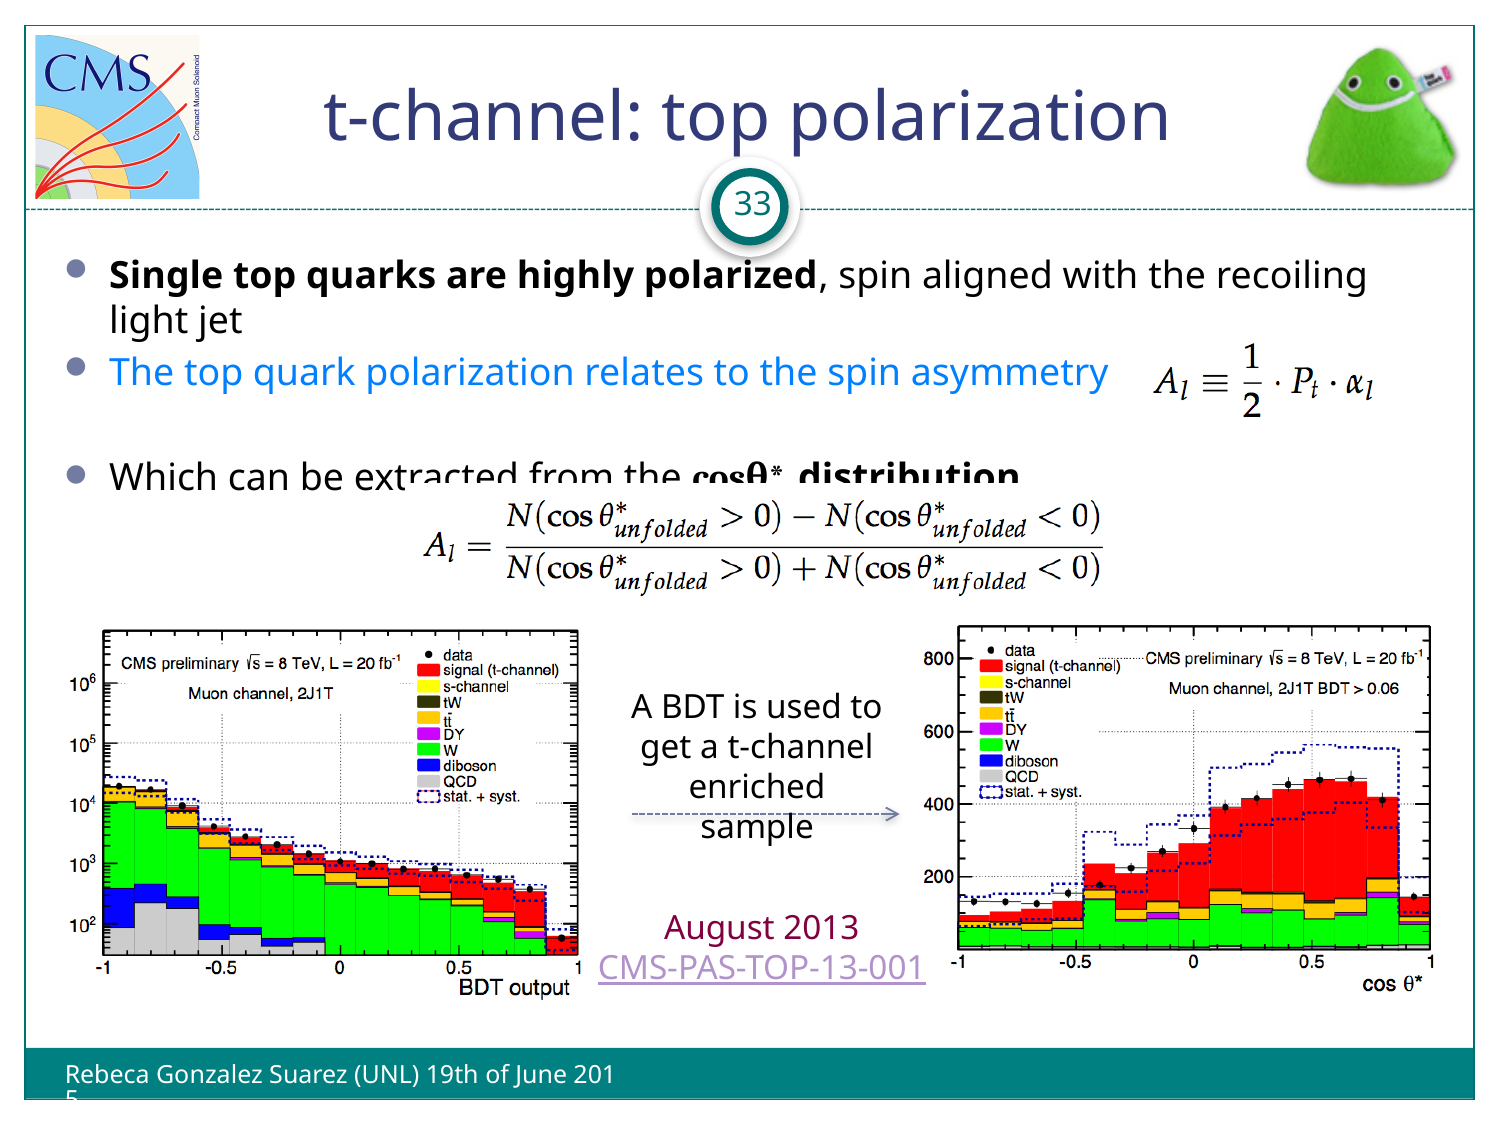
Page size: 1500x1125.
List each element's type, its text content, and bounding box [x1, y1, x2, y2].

list Single top quarks are highly polarized, spin aligned with the recoiling light jet The top quark polarization relates to the spin asymmetry Which can be extracted from the cosθ*l distribution [49, 243, 1445, 639]
picture [1295, 42, 1467, 196]
picture [1135, 327, 1387, 445]
title t-channel: top polarization [199, 37, 1296, 162]
slide_number 33 [715, 168, 791, 241]
text_box August 2013 CMS-PAS-TOP-13-001 [595, 899, 899, 1000]
picture [57, 613, 590, 1003]
picture [35, 35, 200, 199]
text_box A BDT is used to get a t-channel enriched sample [614, 677, 898, 853]
footer Rebeca Gonzalez Suarez (UNL) 19th of June 2015 [50, 1051, 638, 1112]
picture [404, 483, 1110, 606]
picture [904, 613, 1445, 999]
